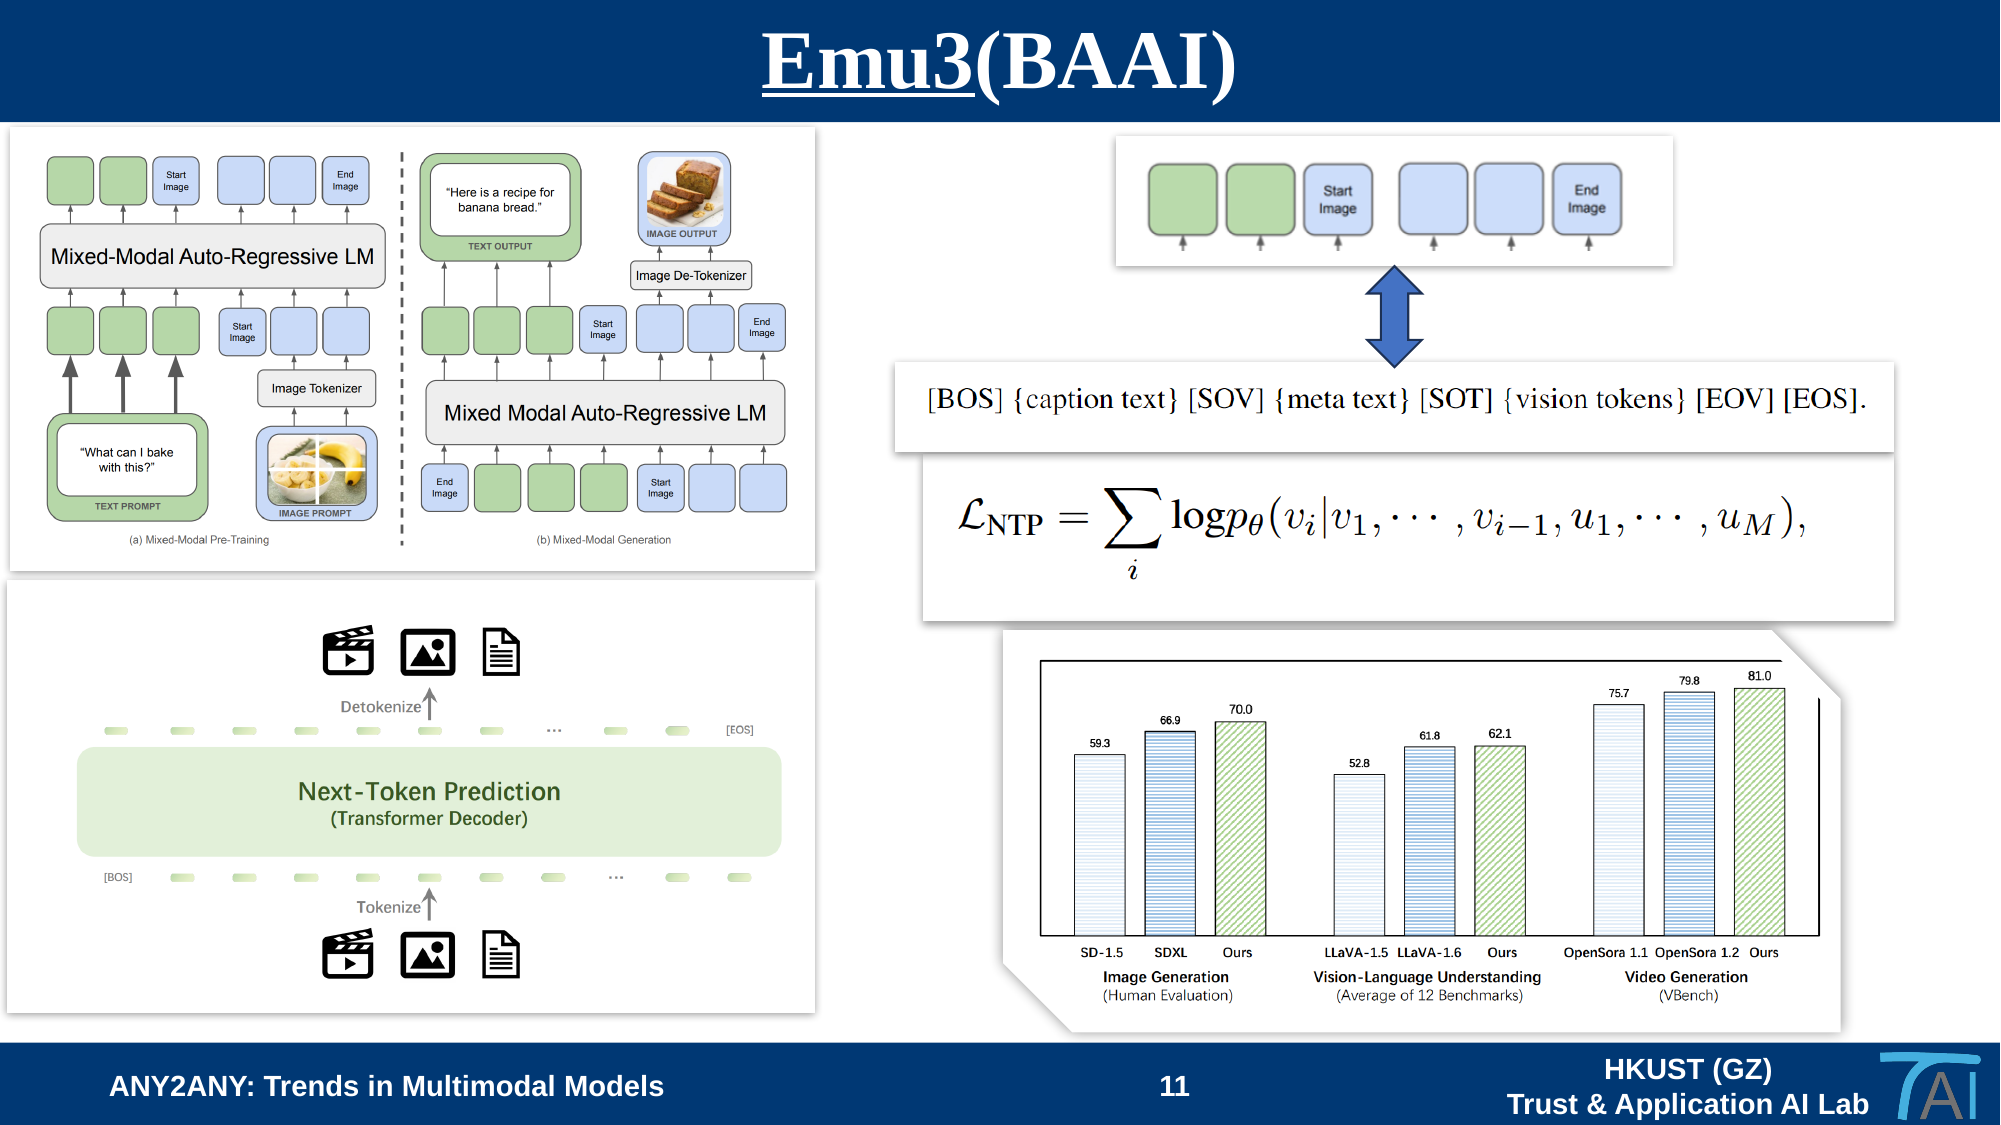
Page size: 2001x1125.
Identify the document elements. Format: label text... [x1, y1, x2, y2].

picture [1010, 637, 1834, 1025]
slide_number 11 [755, 1055, 1206, 1115]
picture [909, 376, 1880, 438]
footer ANY2ANY: Trends in Multimodal Models [49, 1055, 725, 1115]
title Emu3(BAAI) [0, 0, 2000, 123]
picture [1880, 1048, 1982, 1121]
picture [21, 594, 801, 999]
text_box [1364, 264, 1425, 369]
picture [24, 140, 801, 557]
picture [1130, 150, 1659, 252]
picture [937, 468, 1880, 607]
